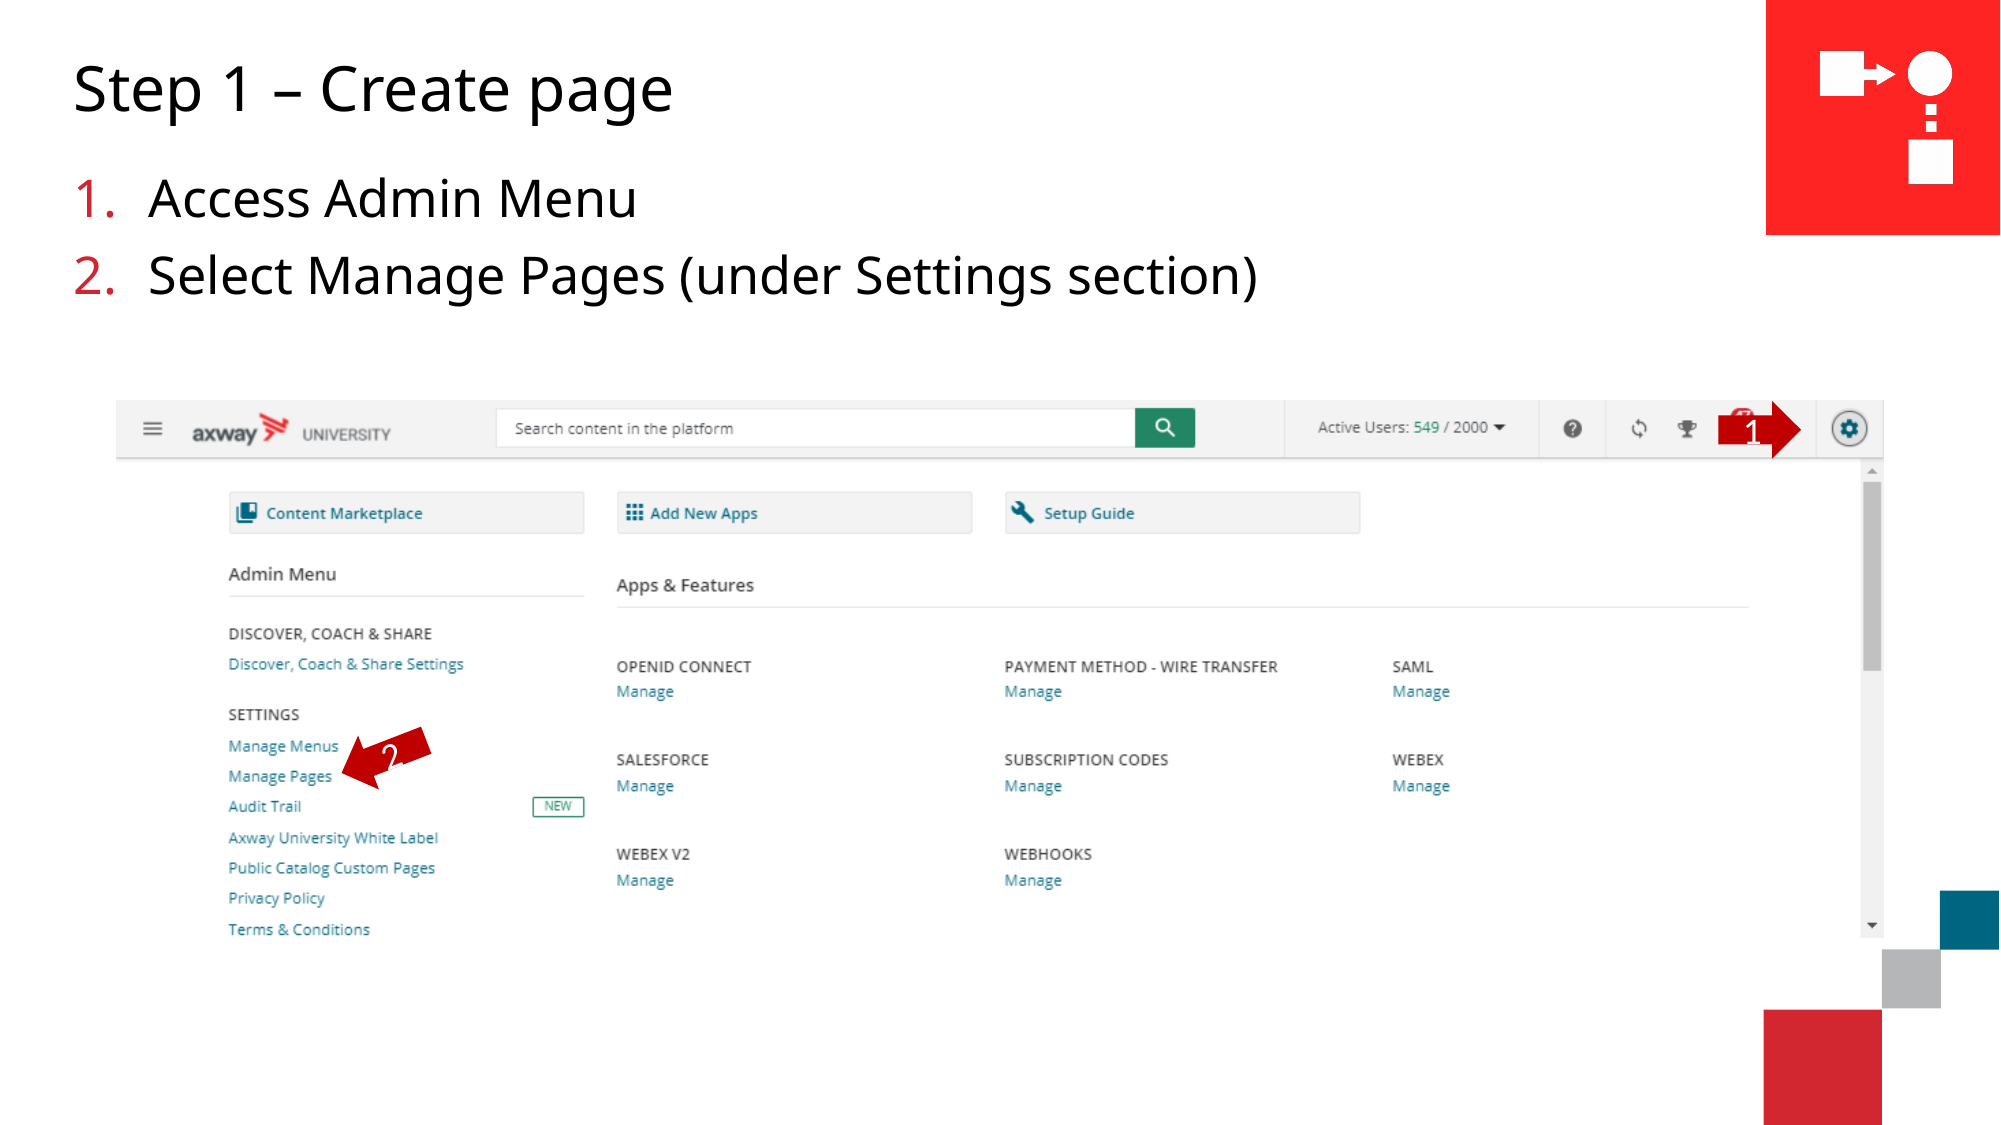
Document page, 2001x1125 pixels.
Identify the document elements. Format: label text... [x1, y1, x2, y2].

picture [1801, 32, 1971, 203]
picture [116, 400, 1884, 938]
list Access Admin Menu Select Manage Pages (under Settings section) [59, 166, 1477, 1034]
title Step 1 – Create page [59, 17, 1802, 166]
